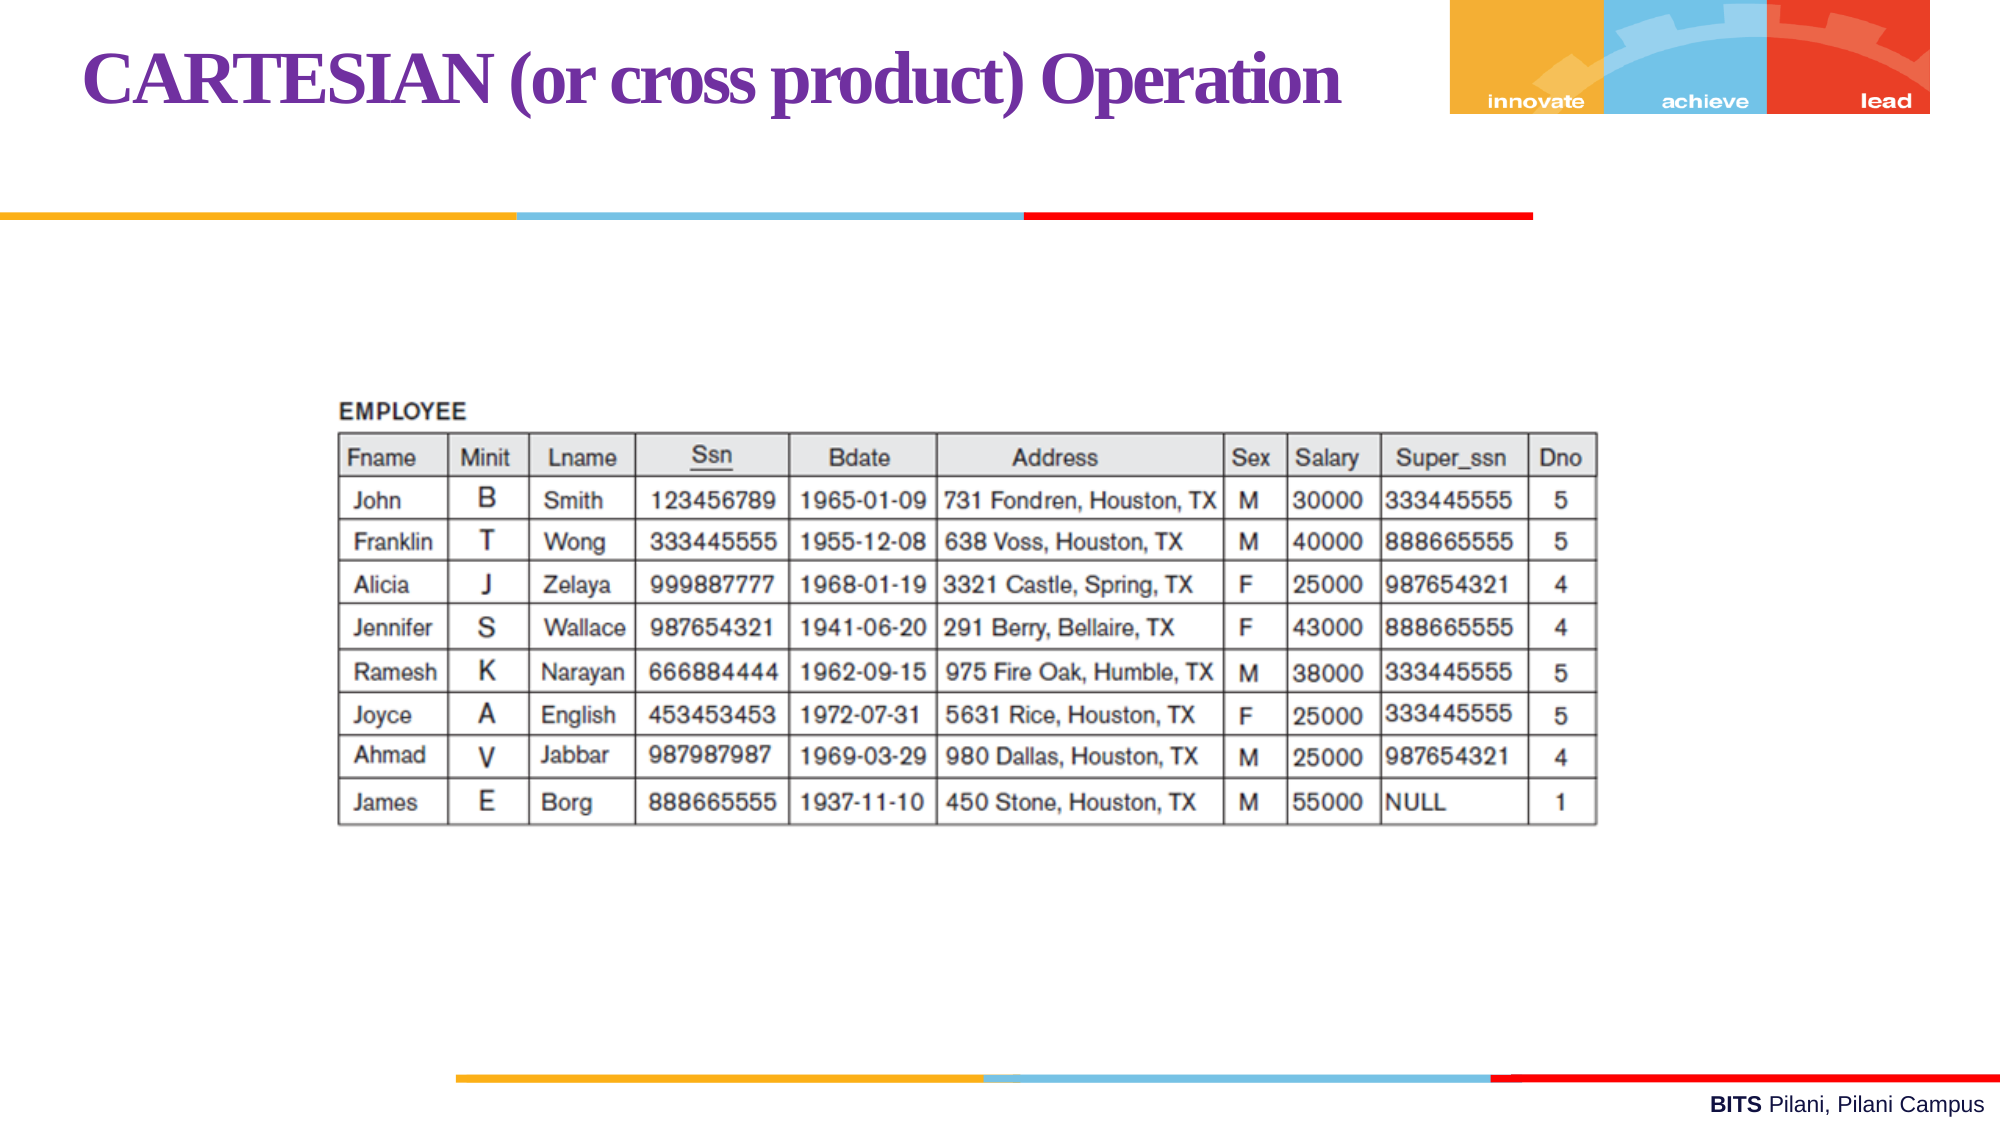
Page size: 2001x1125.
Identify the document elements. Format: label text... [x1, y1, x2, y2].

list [330, 396, 1603, 836]
list CARTESIAN (or cross product) Operation [66, 24, 1450, 213]
picture [1449, 0, 1930, 114]
